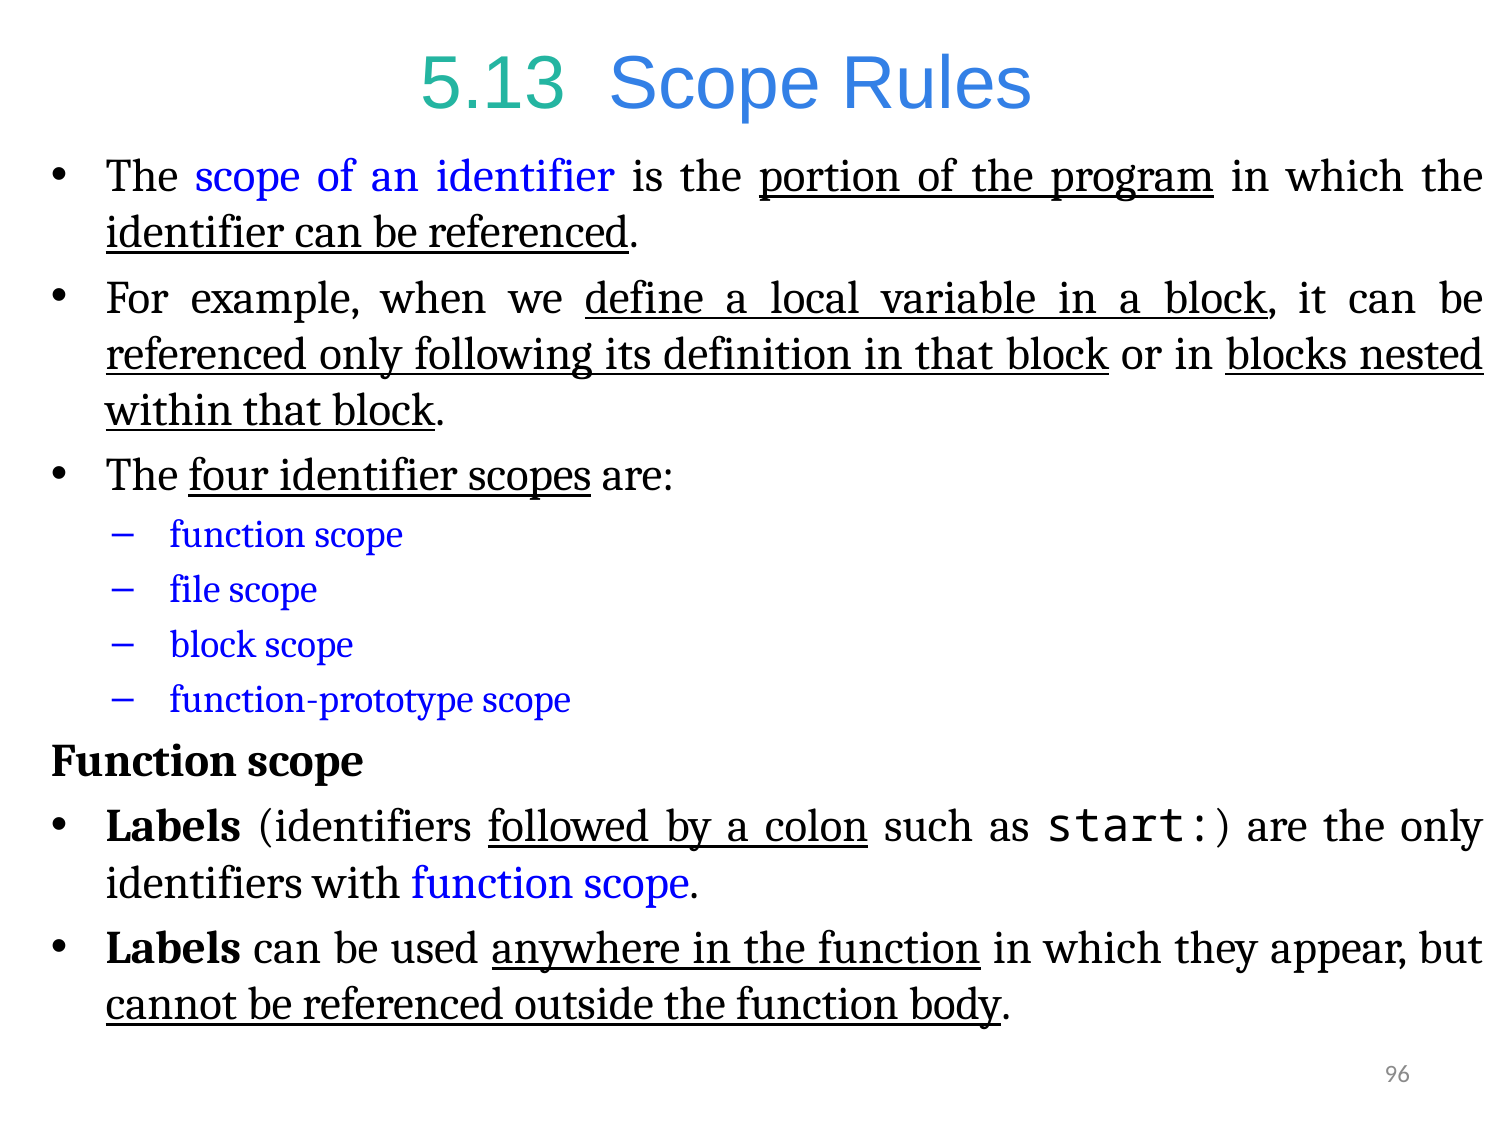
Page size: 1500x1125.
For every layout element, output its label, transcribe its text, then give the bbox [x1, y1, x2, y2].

list The scope of an identifier is the portion of the program in which the identifier can be referenced. For example, when we define a local variable in a block, it can be referenced only following its definition in that block or in blocks nested within that block. The four identifier scopes are: function scope file scope block scope function-prototype scope Function scope Labels (identifiers followed by a colon such as start:) are the only identifiers with function scope. Labels can be used anywhere in the function in which they appear, but cannot be referenced outside the function body. [35, 137, 1499, 1038]
slide_number 96 [1074, 1042, 1425, 1103]
title 5.13 Scope Rules [62, 18, 1413, 137]
